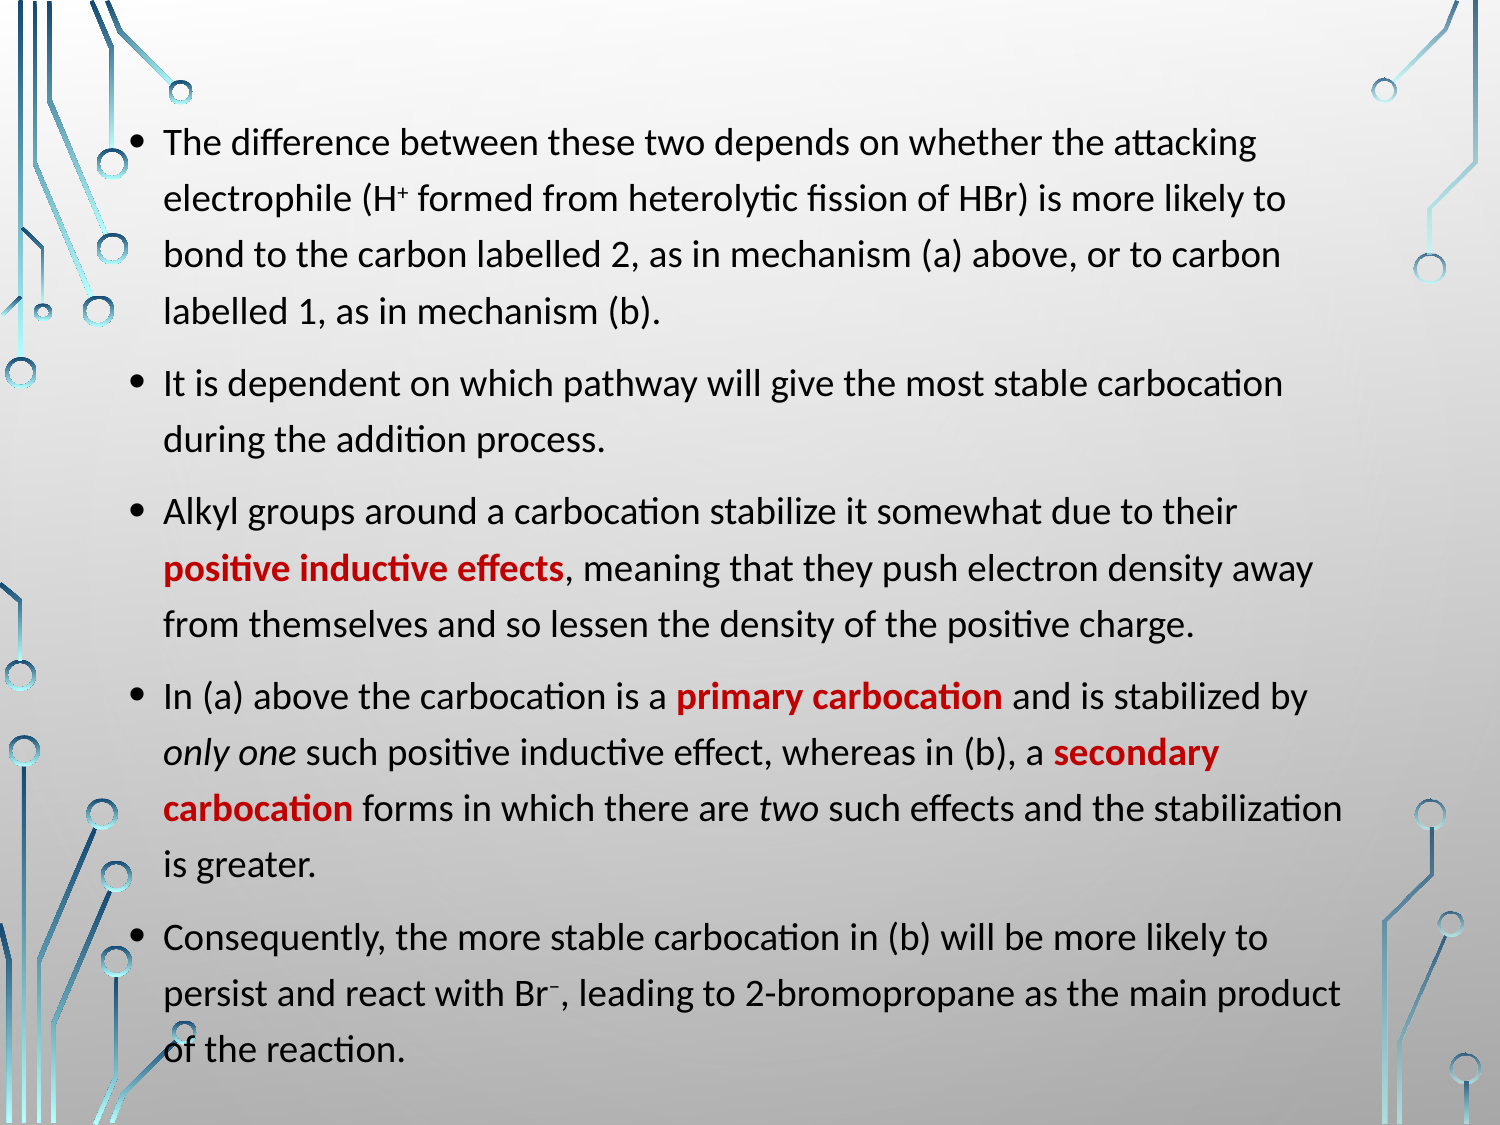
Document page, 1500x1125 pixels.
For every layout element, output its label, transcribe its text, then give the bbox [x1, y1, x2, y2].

list The difference between these two depends on whether the attacking electrophile (H+ formed from heterolytic fission of HBr) is more likely to bond to the carbon labelled 2, as in mechanism (a) above, or to carbon labelled 1, as in mechanism (b). It is dependent on which pathway will give the most stable carbocation during the addition process. Alkyl groups around a carbocation stabilize it somewhat due to their positive inductive effects, meaning that they push electron density away from themselves and so lessen the density of the positive charge. In (a) above the carbocation is a primary carbocation and is stabilized by only one such positive inductive effect, whereas in (b), a secondary carbocation forms in which there are two such effects and the stabilization is greater. Consequently, the more stable carbocation in (b) will be more likely to persist and react with Br−, leading to 2-bromopropane as the main product of the reaction. [113, 99, 1386, 1088]
